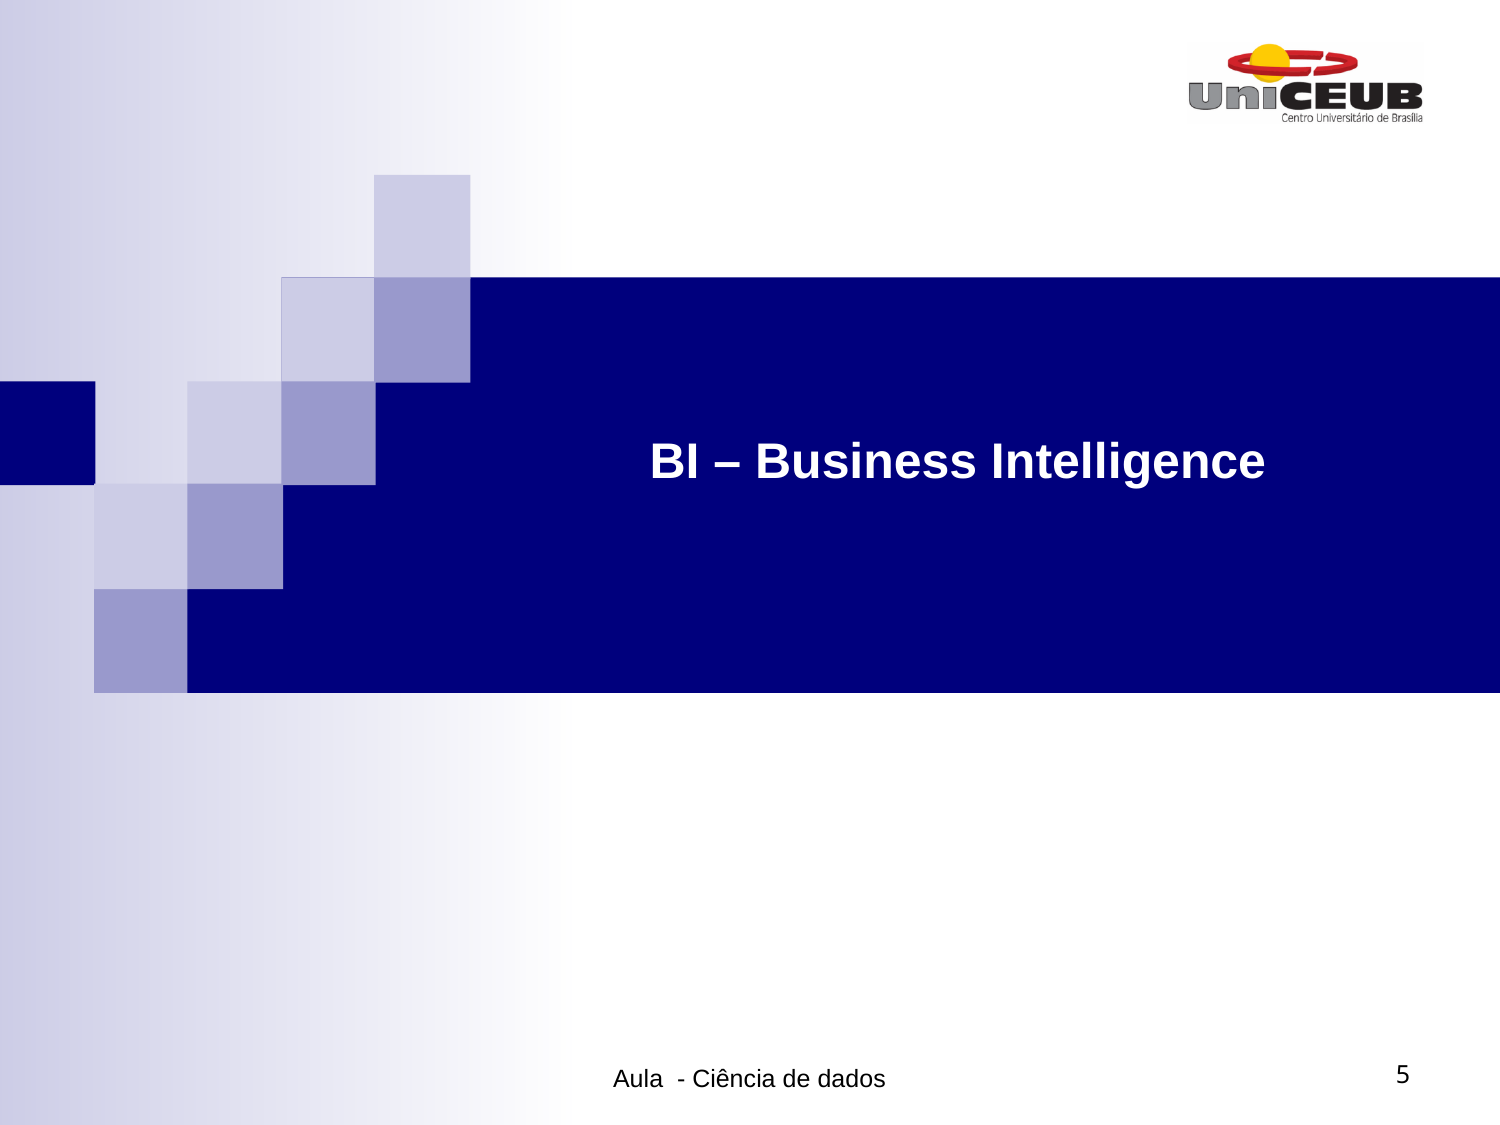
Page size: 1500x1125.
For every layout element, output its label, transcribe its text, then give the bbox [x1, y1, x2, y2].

title BI – Business Intelligence [478, 314, 1466, 539]
text_box Aula - Ciência de dados [512, 1024, 988, 1100]
picture [1186, 42, 1424, 125]
text_box ‹#› [1074, 1024, 1425, 1100]
